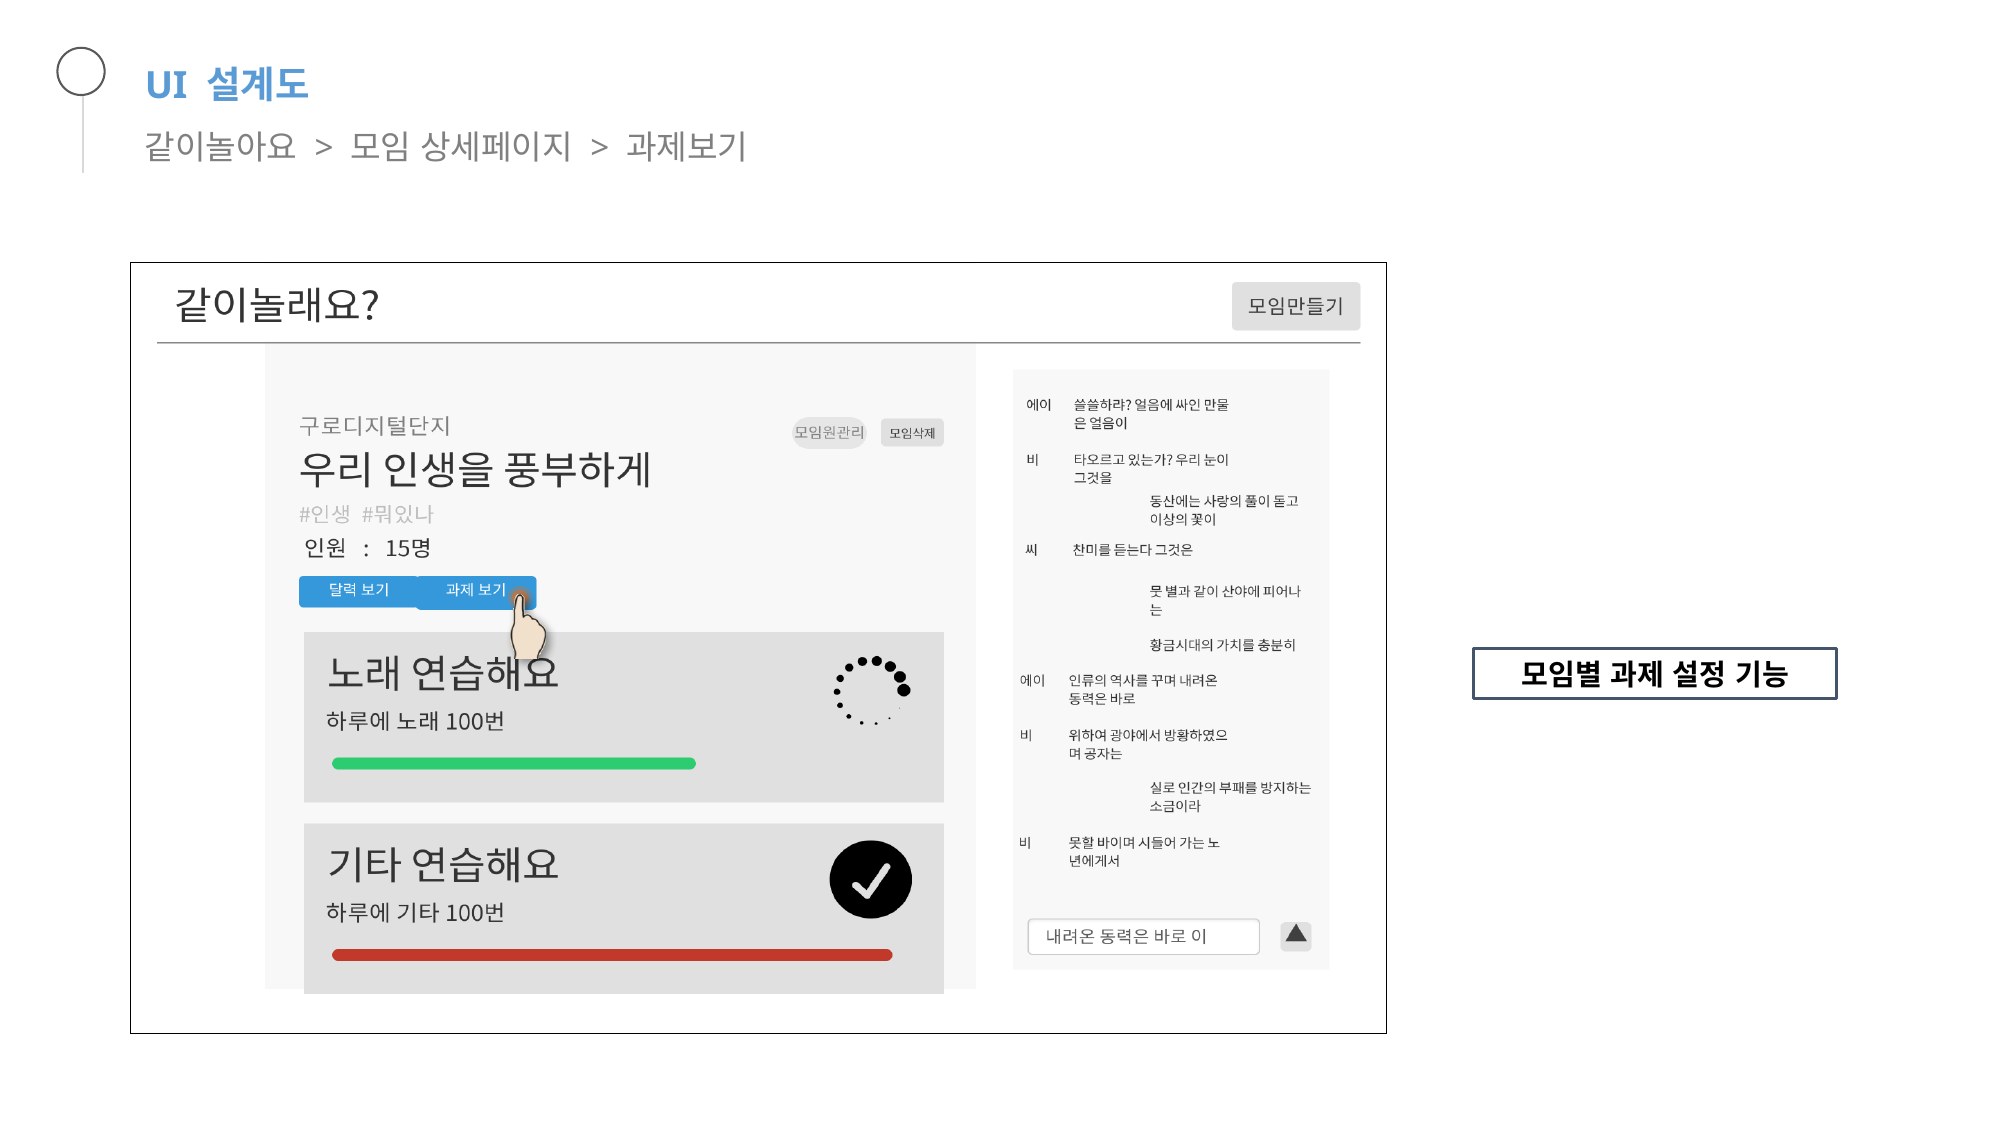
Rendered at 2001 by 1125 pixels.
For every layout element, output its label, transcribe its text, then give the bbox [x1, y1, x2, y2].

text_box 모임별 과제 설정 기능 [1473, 648, 1837, 699]
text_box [57, 47, 105, 173]
picture [130, 262, 1386, 1034]
text_box UI 설계도 같이놀아요 > 모임 상세페이지 > 과제보기 [129, 54, 836, 150]
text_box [507, 585, 546, 659]
